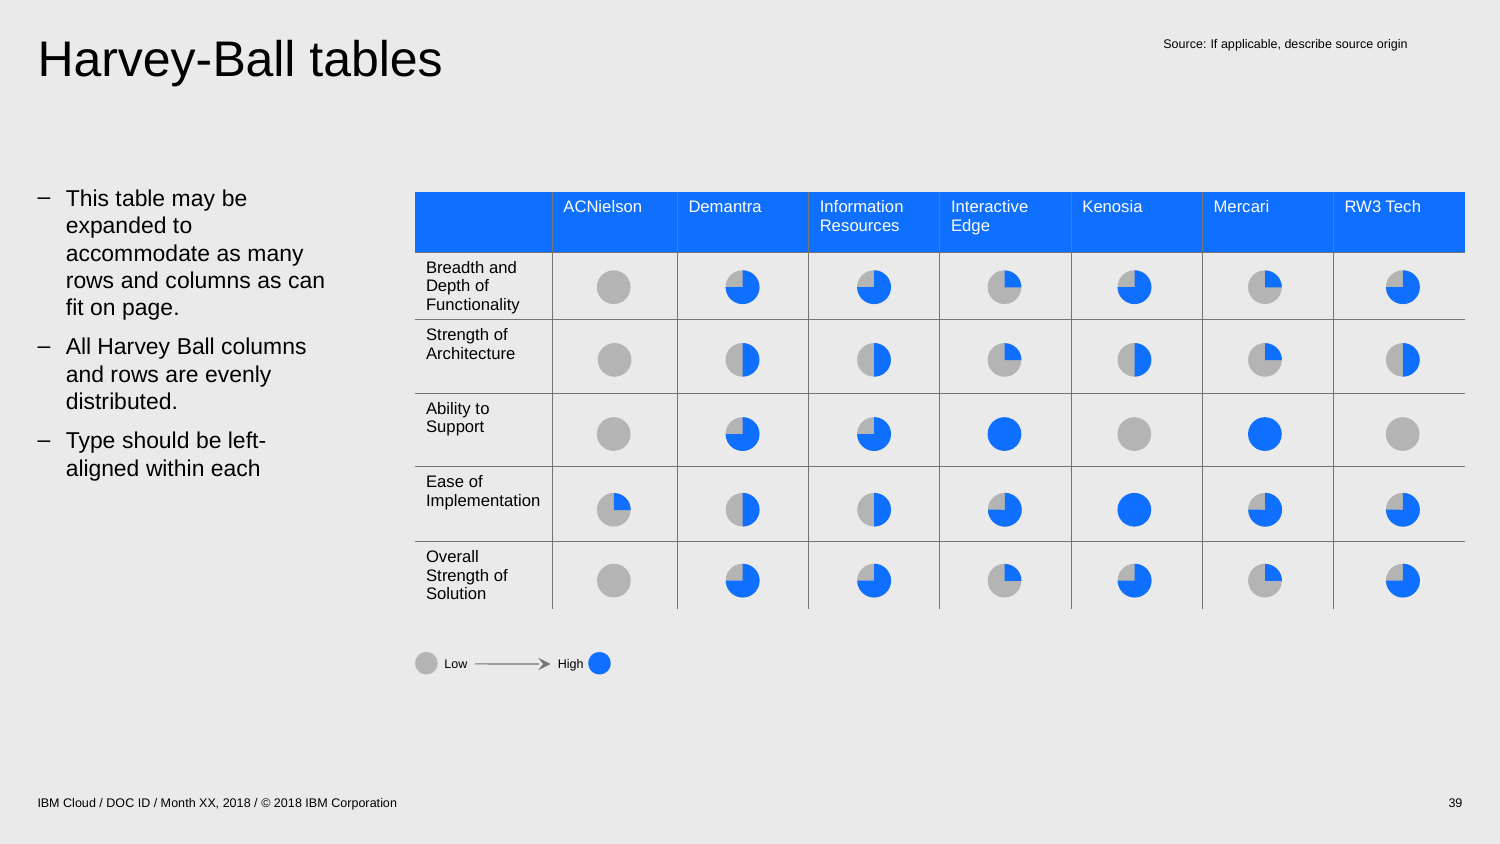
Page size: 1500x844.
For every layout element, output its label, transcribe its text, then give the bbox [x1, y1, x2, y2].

table_cell [678, 542, 808, 609]
table_cell [553, 467, 677, 541]
table_cell [1203, 467, 1333, 541]
table_cell Ease of Implementation [415, 467, 552, 541]
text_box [725, 342, 760, 377]
text_box Source: If applicable, describe source origin [1148, 30, 1463, 110]
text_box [987, 342, 1022, 377]
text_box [987, 563, 1022, 598]
text_box [597, 342, 632, 377]
footer IBM Cloud / DOC ID / Month XX, 2018 / © 2018 IBM Corporation [37, 791, 1088, 815]
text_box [725, 563, 760, 598]
table_header Kenosia [1072, 192, 1202, 252]
table_cell [553, 320, 677, 393]
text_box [1247, 492, 1283, 527]
text_box [1117, 417, 1152, 451]
table_cell [940, 253, 1071, 319]
table_cell [1203, 542, 1333, 609]
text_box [987, 270, 1022, 305]
table_header Mercari [1203, 192, 1333, 252]
table_header [415, 192, 552, 252]
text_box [856, 270, 892, 305]
text_box [1117, 492, 1152, 527]
table_cell [553, 542, 677, 609]
table_cell Ability to Support [415, 394, 552, 466]
table_cell [1203, 253, 1333, 319]
table_cell Strength of Architecture [415, 320, 552, 393]
table_cell [678, 253, 808, 319]
text_box [596, 270, 631, 305]
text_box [856, 492, 892, 527]
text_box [725, 492, 760, 527]
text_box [1385, 270, 1421, 305]
table_cell [940, 542, 1071, 609]
table_cell [678, 394, 808, 466]
table_cell [1334, 542, 1465, 609]
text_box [725, 270, 760, 305]
table_cell [940, 394, 1071, 466]
table_cell [1072, 320, 1202, 393]
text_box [725, 416, 760, 452]
table_cell [1072, 394, 1202, 466]
text_box [596, 417, 631, 451]
table_cell [1072, 467, 1202, 541]
table_cell [809, 253, 939, 319]
table_cell [1334, 467, 1465, 541]
text_box [1385, 417, 1420, 451]
table_cell [678, 320, 808, 393]
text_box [856, 563, 892, 598]
table_cell Breadth and Depth of Functionality [415, 253, 552, 319]
table_header RW3 Tech [1334, 192, 1465, 252]
table_cell [1203, 320, 1333, 393]
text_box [856, 416, 892, 452]
table_cell [809, 467, 939, 541]
table_cell [809, 394, 939, 466]
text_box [1247, 563, 1283, 598]
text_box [596, 492, 631, 527]
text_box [414, 650, 611, 678]
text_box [856, 342, 892, 377]
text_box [1247, 270, 1282, 305]
table_cell [678, 467, 808, 541]
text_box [1385, 563, 1421, 598]
table_header Demantra [678, 192, 808, 252]
table_cell [553, 394, 677, 466]
table_cell [553, 253, 677, 319]
table_cell [940, 320, 1071, 393]
text_box [1248, 417, 1282, 451]
table_cell [1334, 320, 1465, 393]
table_cell [1334, 394, 1465, 466]
table_cell [1072, 542, 1202, 609]
table_cell [809, 542, 939, 609]
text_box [987, 492, 1022, 527]
table_cell [1203, 394, 1333, 466]
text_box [1117, 563, 1152, 598]
table_cell [1072, 253, 1202, 319]
slide_number 39 [1125, 791, 1463, 815]
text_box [1385, 342, 1420, 377]
table_cell [809, 320, 939, 393]
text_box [1117, 342, 1152, 377]
title Harvey-Ball tables [37, 33, 713, 180]
text_box [596, 563, 631, 598]
table_header Information Resources [809, 192, 939, 252]
table_cell Overall Strength of Solution [415, 542, 552, 609]
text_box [1247, 342, 1283, 377]
table_cell [940, 467, 1071, 541]
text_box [1385, 492, 1421, 527]
table_cell [1334, 253, 1465, 319]
list This table may be expanded to accommodate as many rows and columns as can fit on page. All Harvey Ball columns and rows are evenly distributed. Type should be left-aligned within each [37, 183, 338, 750]
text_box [1117, 270, 1152, 305]
text_box [987, 417, 1022, 451]
table_header ACNielson [553, 192, 677, 252]
table_header Interactive Edge [940, 192, 1071, 252]
